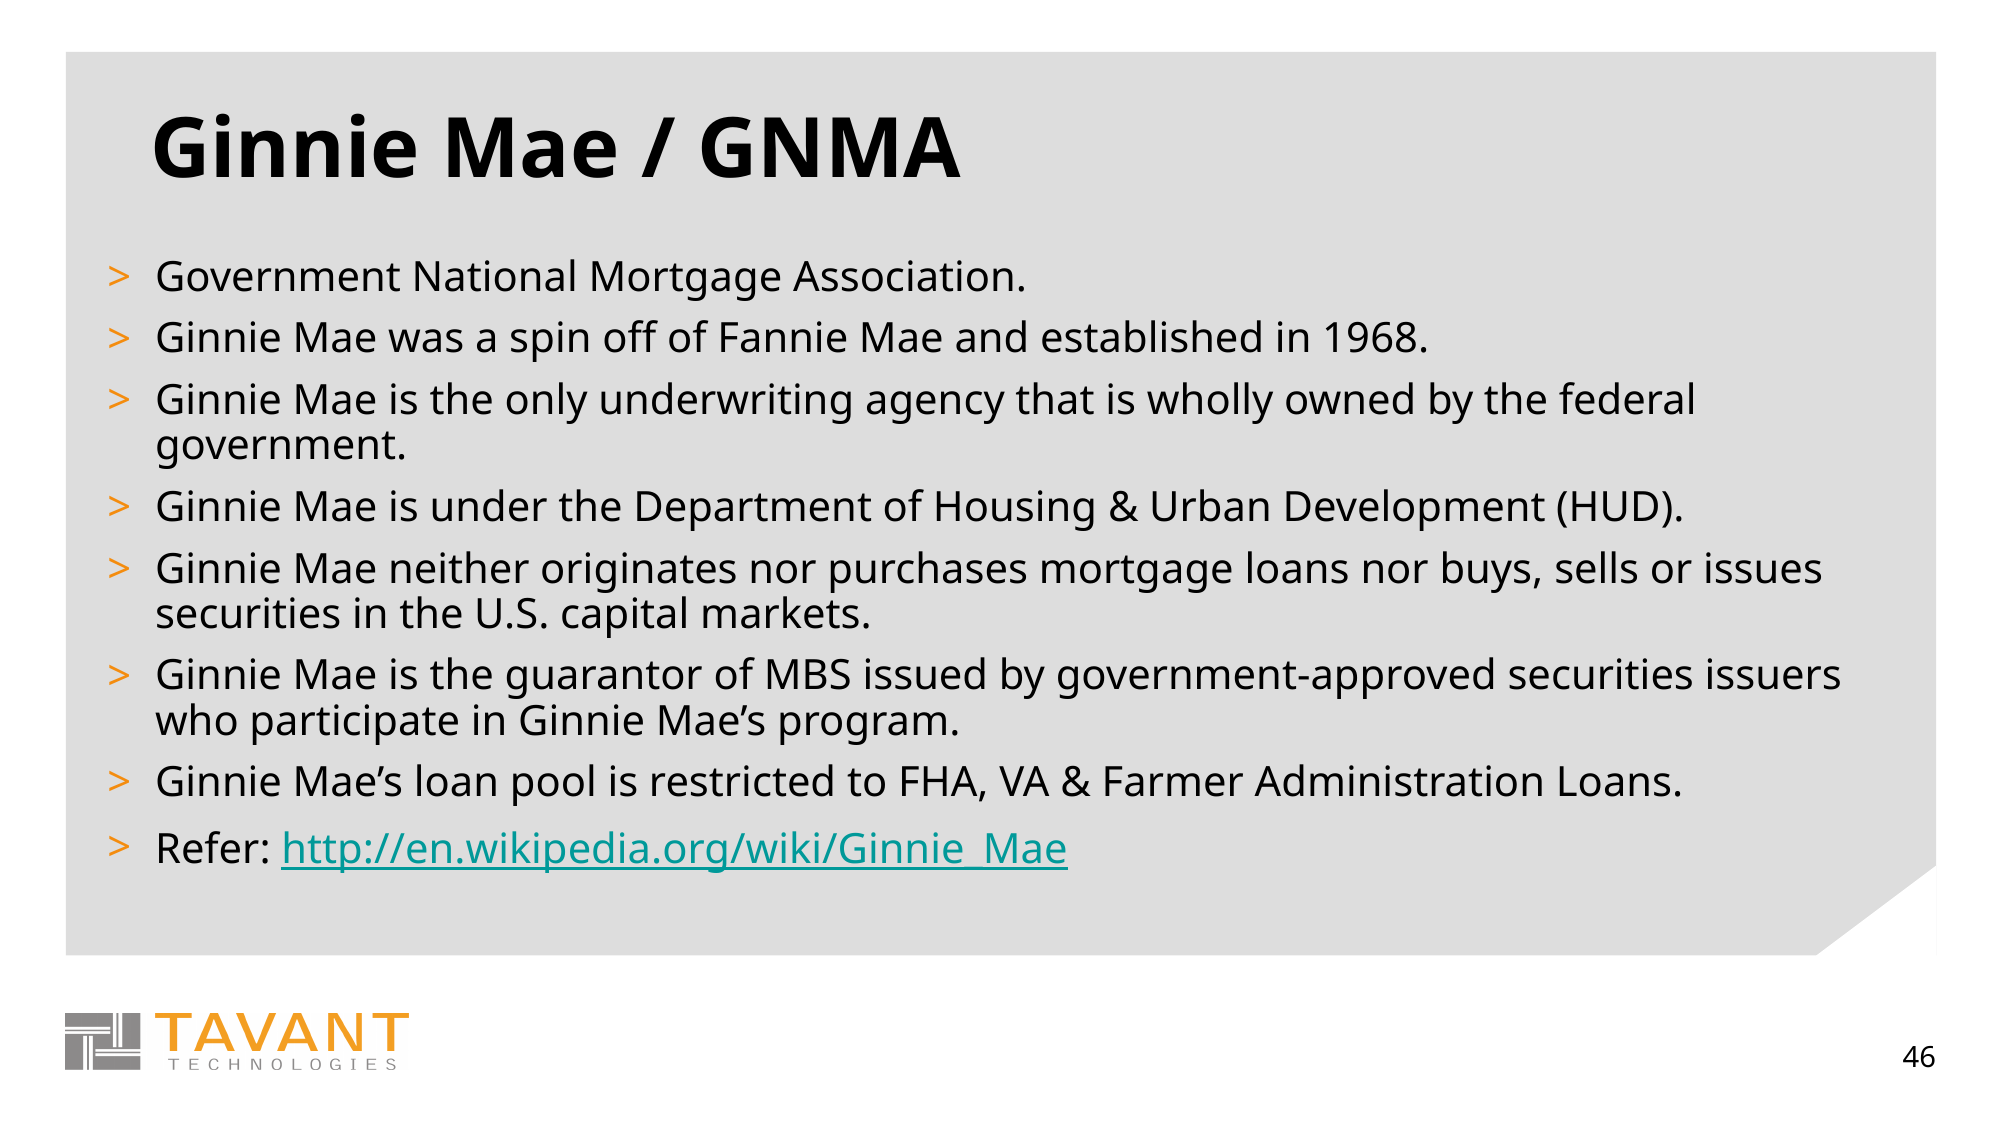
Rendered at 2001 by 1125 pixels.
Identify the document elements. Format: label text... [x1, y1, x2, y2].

list Government National Mortgage Association. Ginnie Mae was a spin off of Fannie Mae and established in 1968. Ginnie Mae is the only underwriting agency that is wholly owned by the federal government. Ginnie Mae is under the Department of Housing & Urban Development (HUD). Ginnie Mae neither originates nor purchases mortgage loans nor buys, sells or issues securities in the U.S. capital markets. Ginnie Mae is the guarantor of MBS issued by government-approved securities issuers who participate in Ginnie Mae’s program. Ginnie Mae’s loan pool is restricted to FHA, VA & Farmer Administration Loans. Refer: http://en.wikipedia.org/wiki/Ginnie_Mae [107, 247, 1882, 936]
slide_number 46 [1519, 1028, 1937, 1090]
title Ginnie Mae / GNMA [150, 50, 1850, 239]
picture [65, 1013, 409, 1070]
